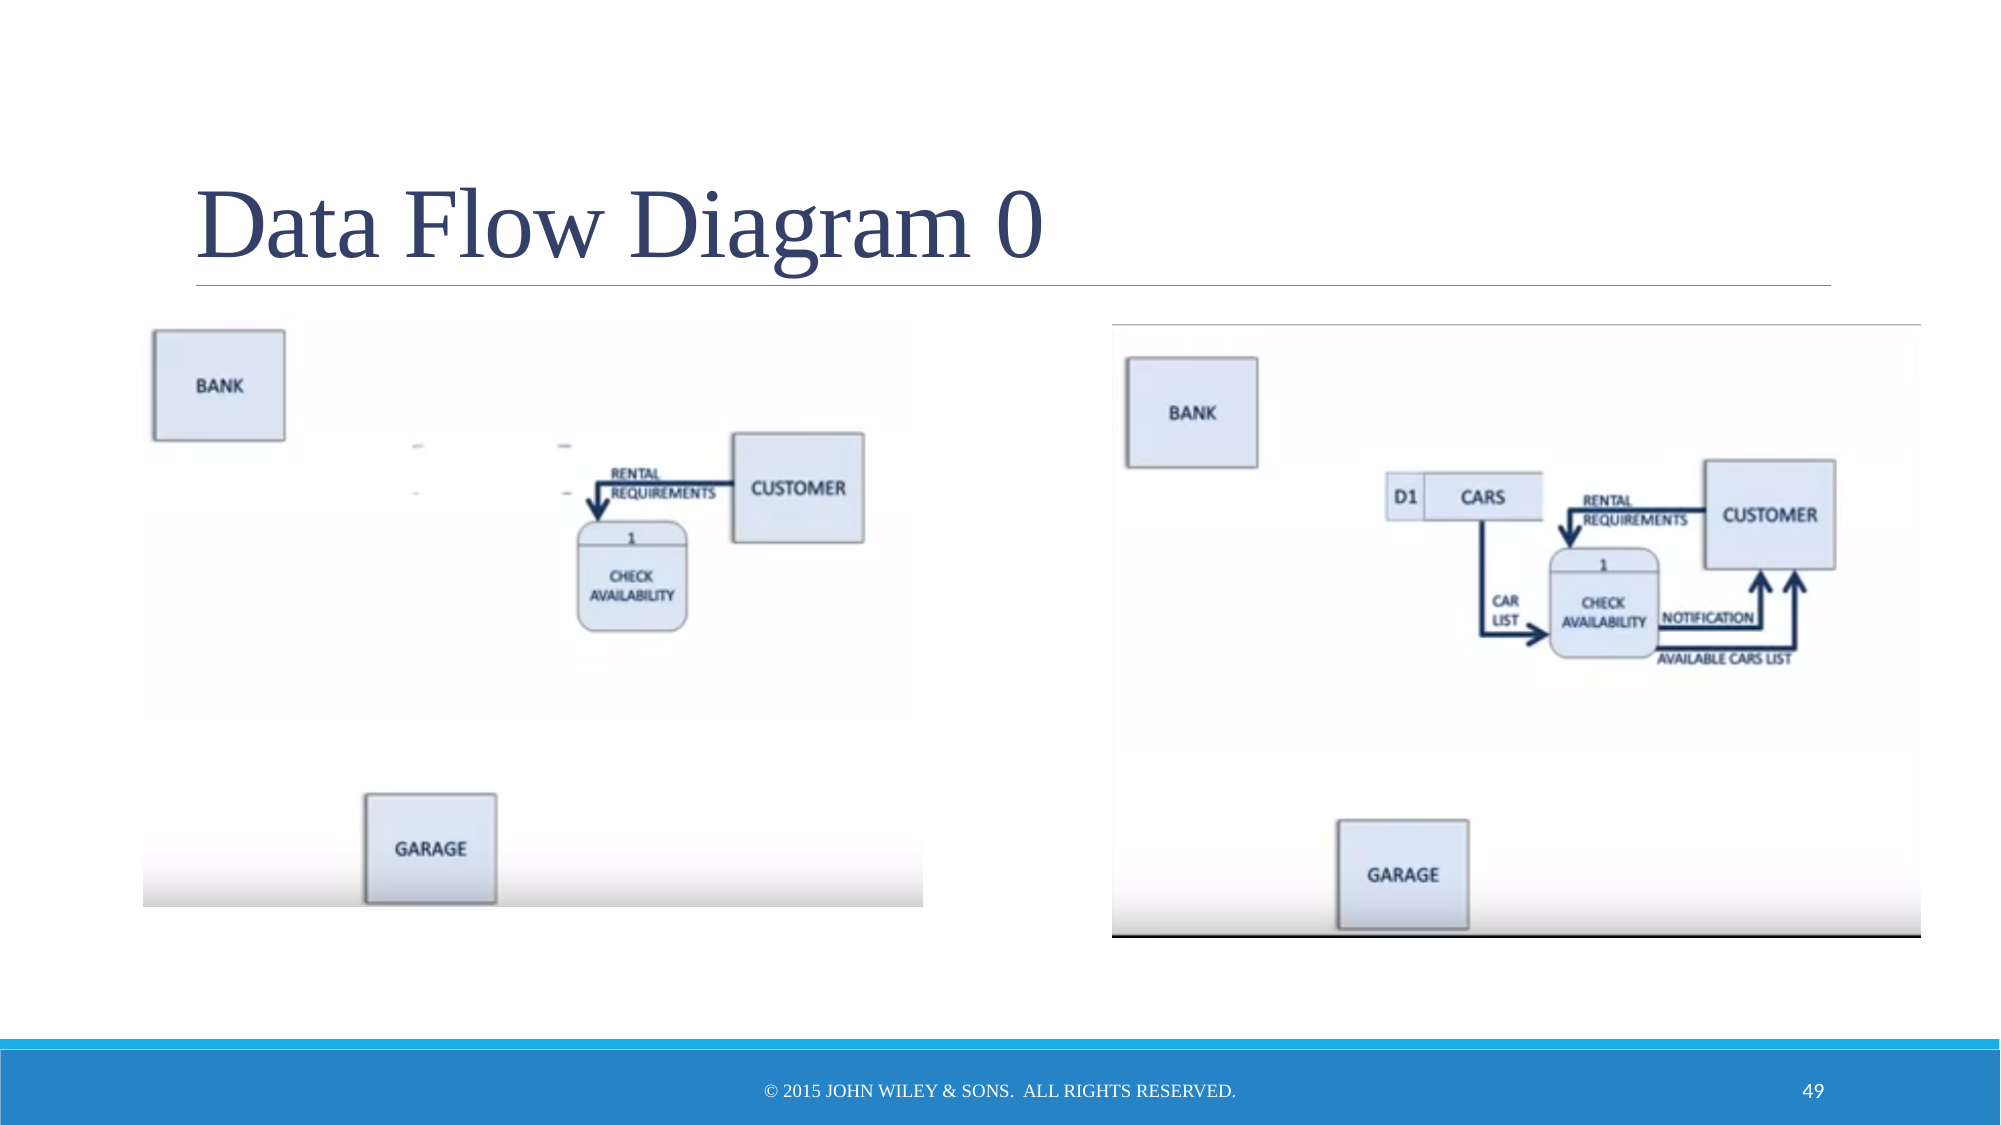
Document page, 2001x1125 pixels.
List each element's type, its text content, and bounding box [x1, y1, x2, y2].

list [143, 308, 924, 907]
picture [1111, 323, 1921, 938]
footer © 2015 John Wiley & Sons. All Rights Reserved. [604, 1059, 1396, 1120]
title Data Flow Diagram 0 [180, 47, 1830, 285]
slide_number 49 [1624, 1059, 1840, 1120]
